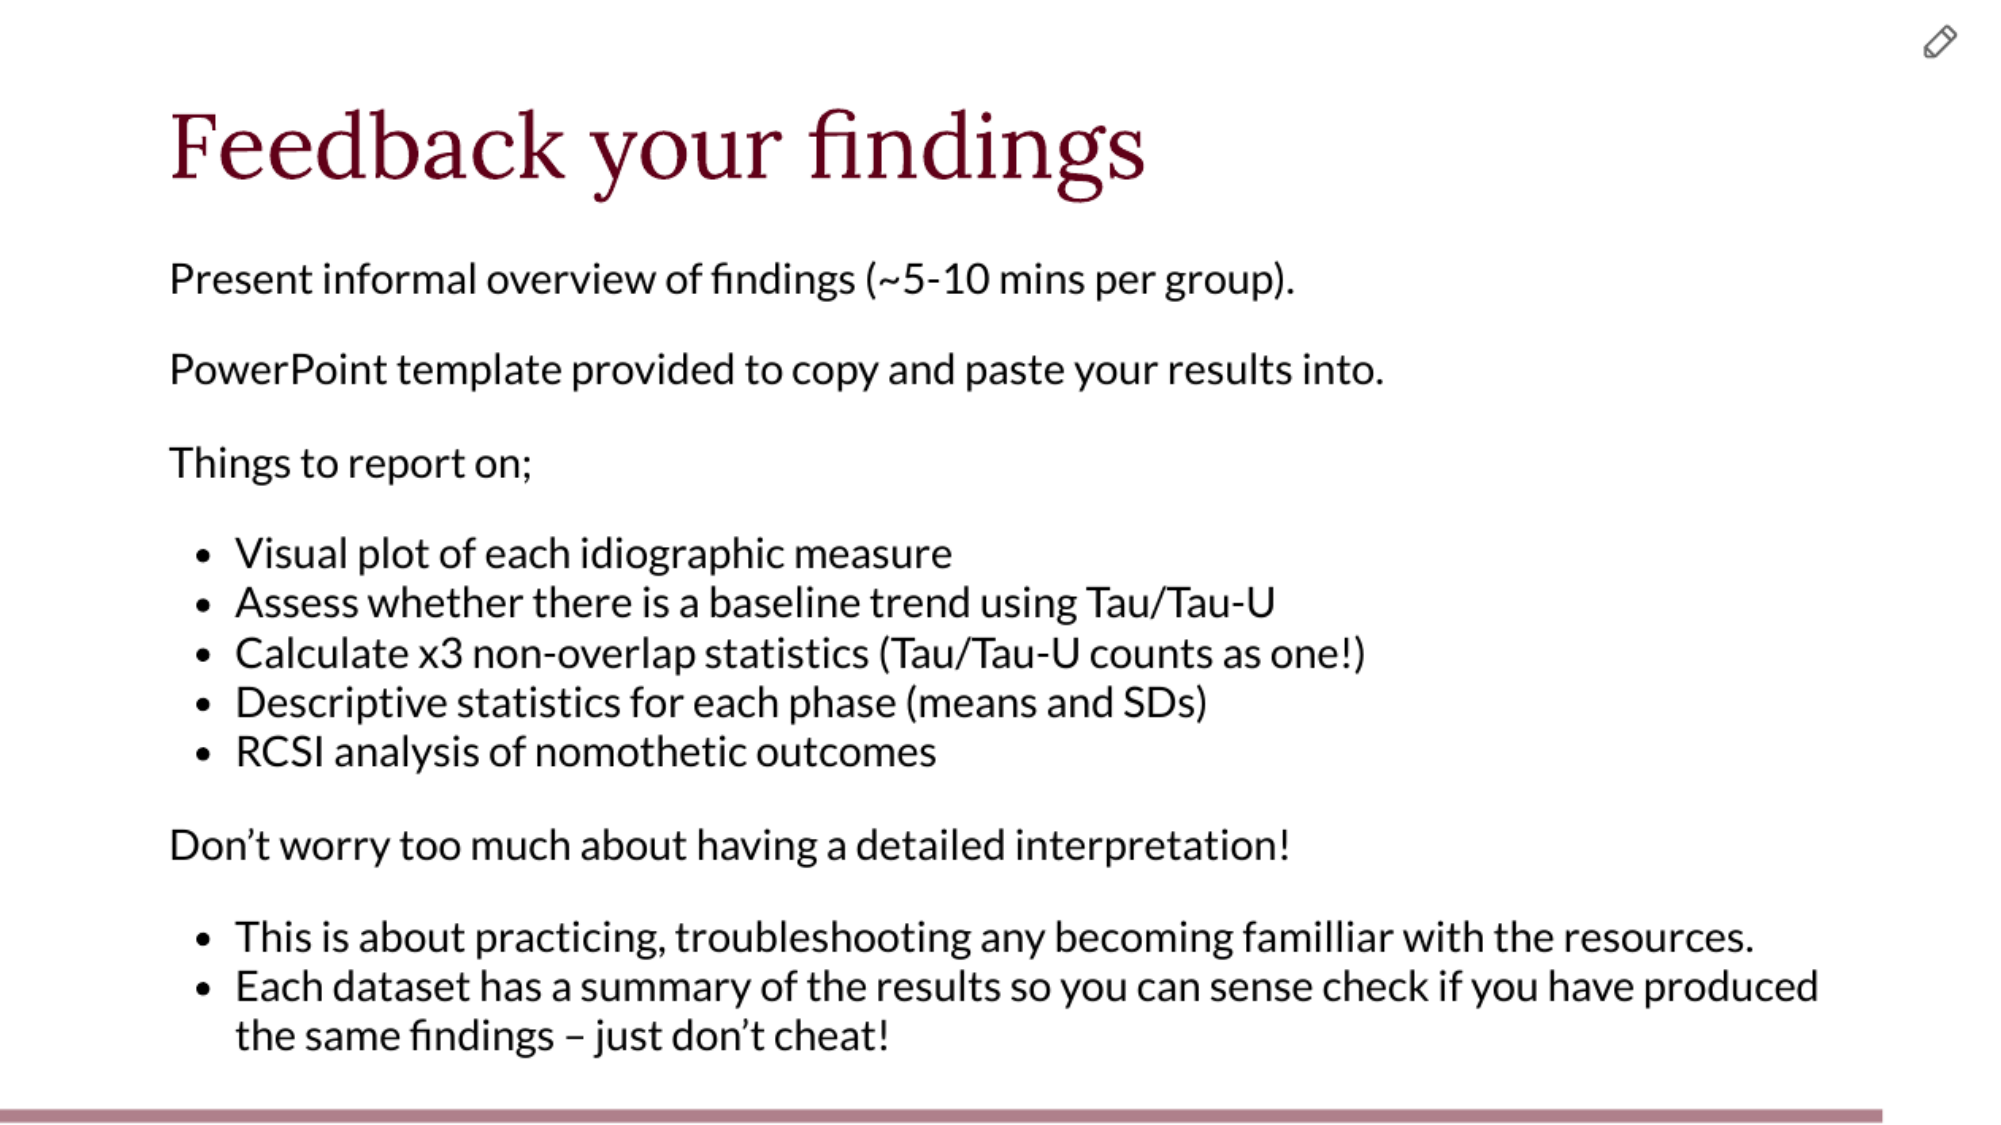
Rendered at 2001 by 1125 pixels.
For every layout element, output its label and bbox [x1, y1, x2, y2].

list [0, 0, 2000, 1125]
